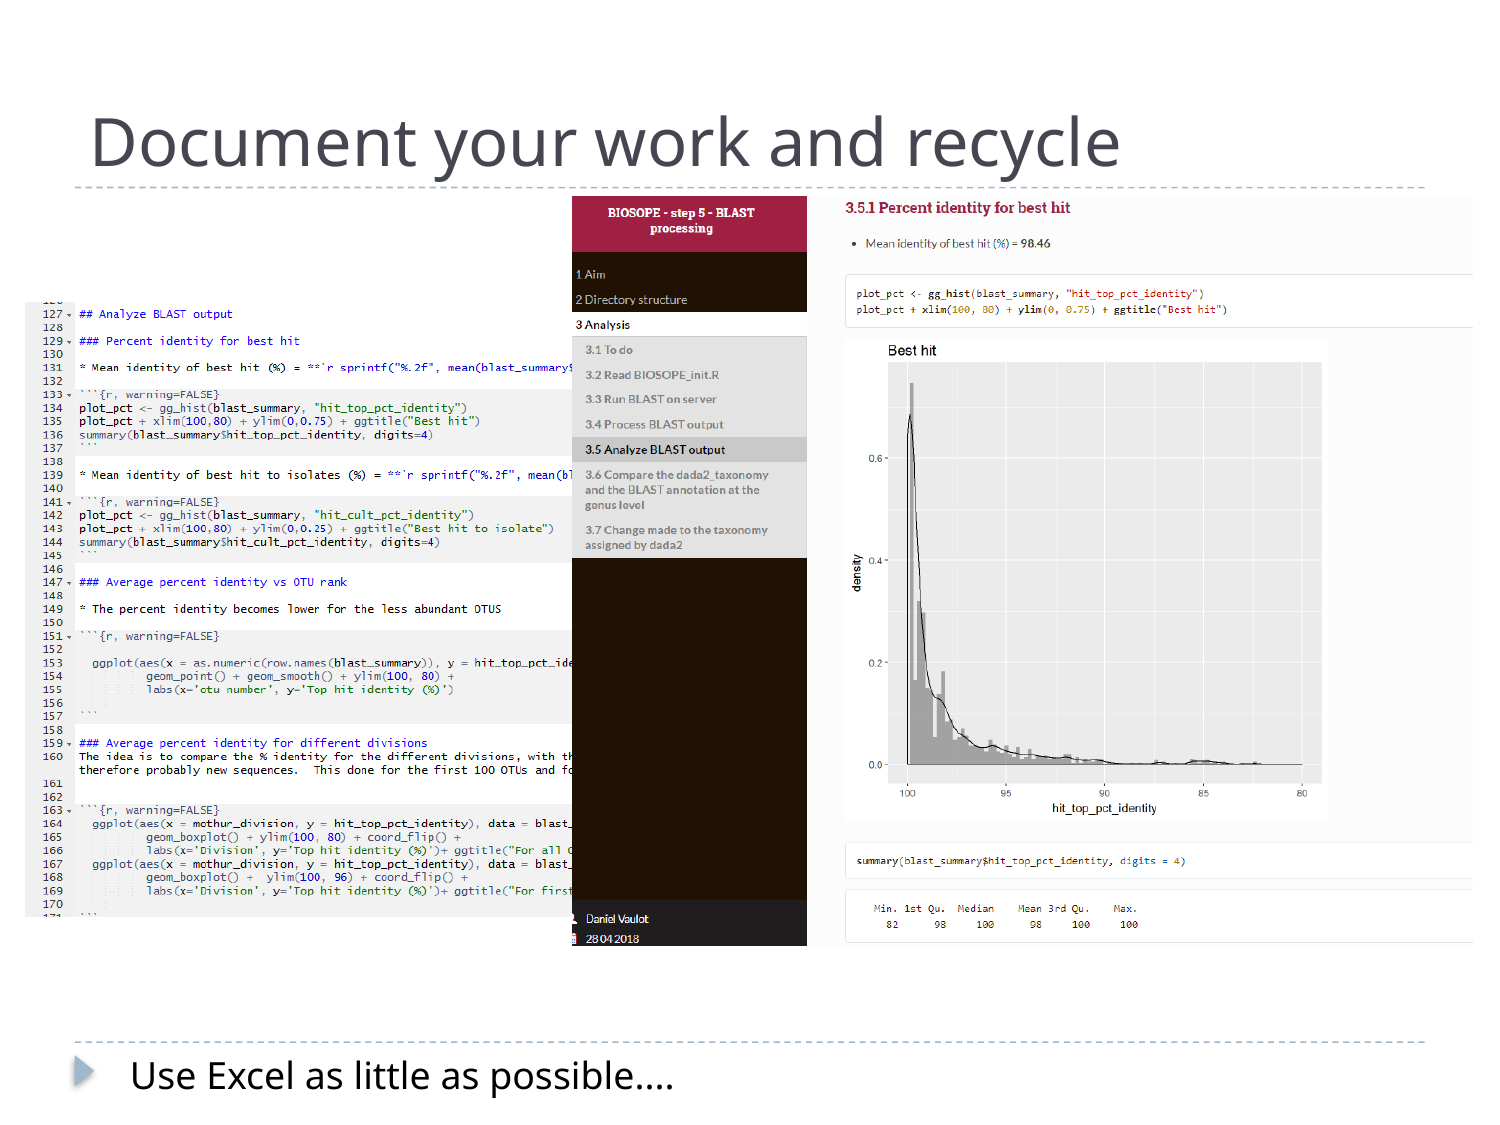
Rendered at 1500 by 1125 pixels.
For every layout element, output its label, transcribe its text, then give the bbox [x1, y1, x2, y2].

picture [25, 195, 1473, 946]
text_box Use Excel as little as possible.... [115, 1044, 690, 1105]
title Document your work and recycle [75, 24, 1425, 188]
